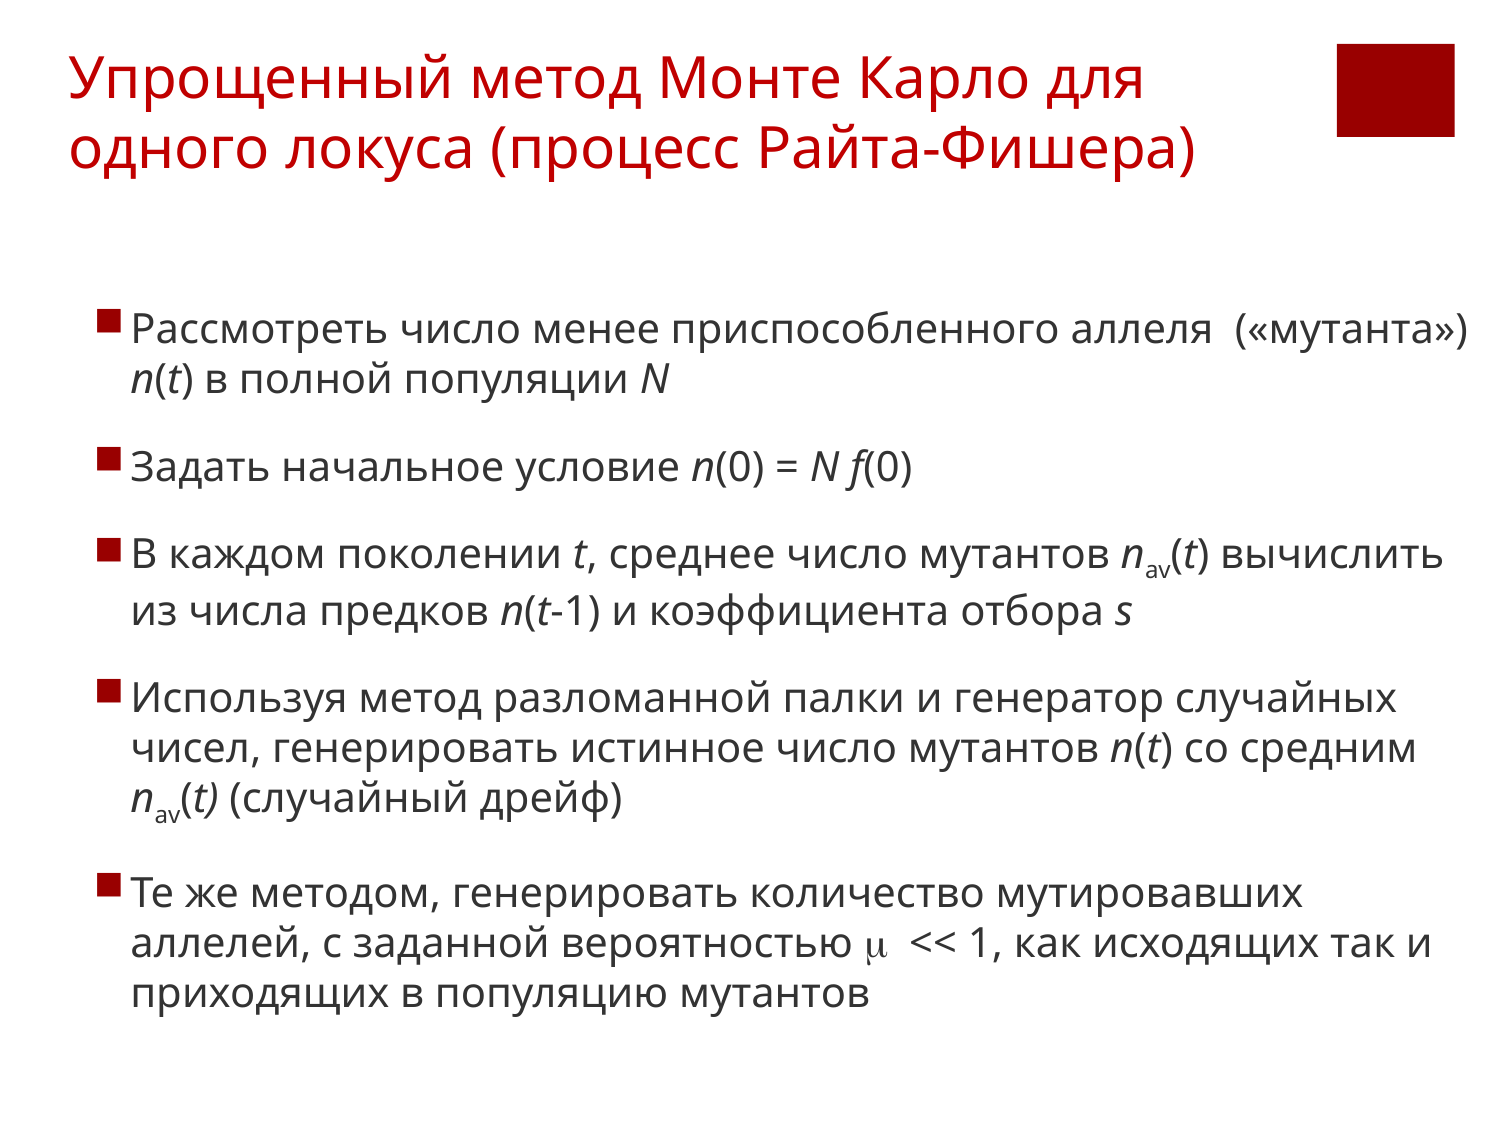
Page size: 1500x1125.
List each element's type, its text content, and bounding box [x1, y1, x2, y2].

list Рассмотреть число менее приспособленного аллеля («мутанта») n(t) в полной популяции N Задать начальное условие n(0) = N f(0) В каждом поколении t, среднее число мутантов nav(t) вычислить из числа предков n(t-1) и коэффициента отбора s Используя метод разломанной палки и генератор случайных чисел, генерировать истинное число мутантов n(t) со средним nav(t) (случайный дрейф) Те же методом, генерировать количество мутировавших аллелей, с заданной вероятностью m << 1, как исходящих так и приходящих в популяцию мутантов [77, 294, 1500, 1022]
title Упрощенный метод Монте Карло для одного локуса (процесс Райта-Фишера) [53, 47, 1357, 188]
